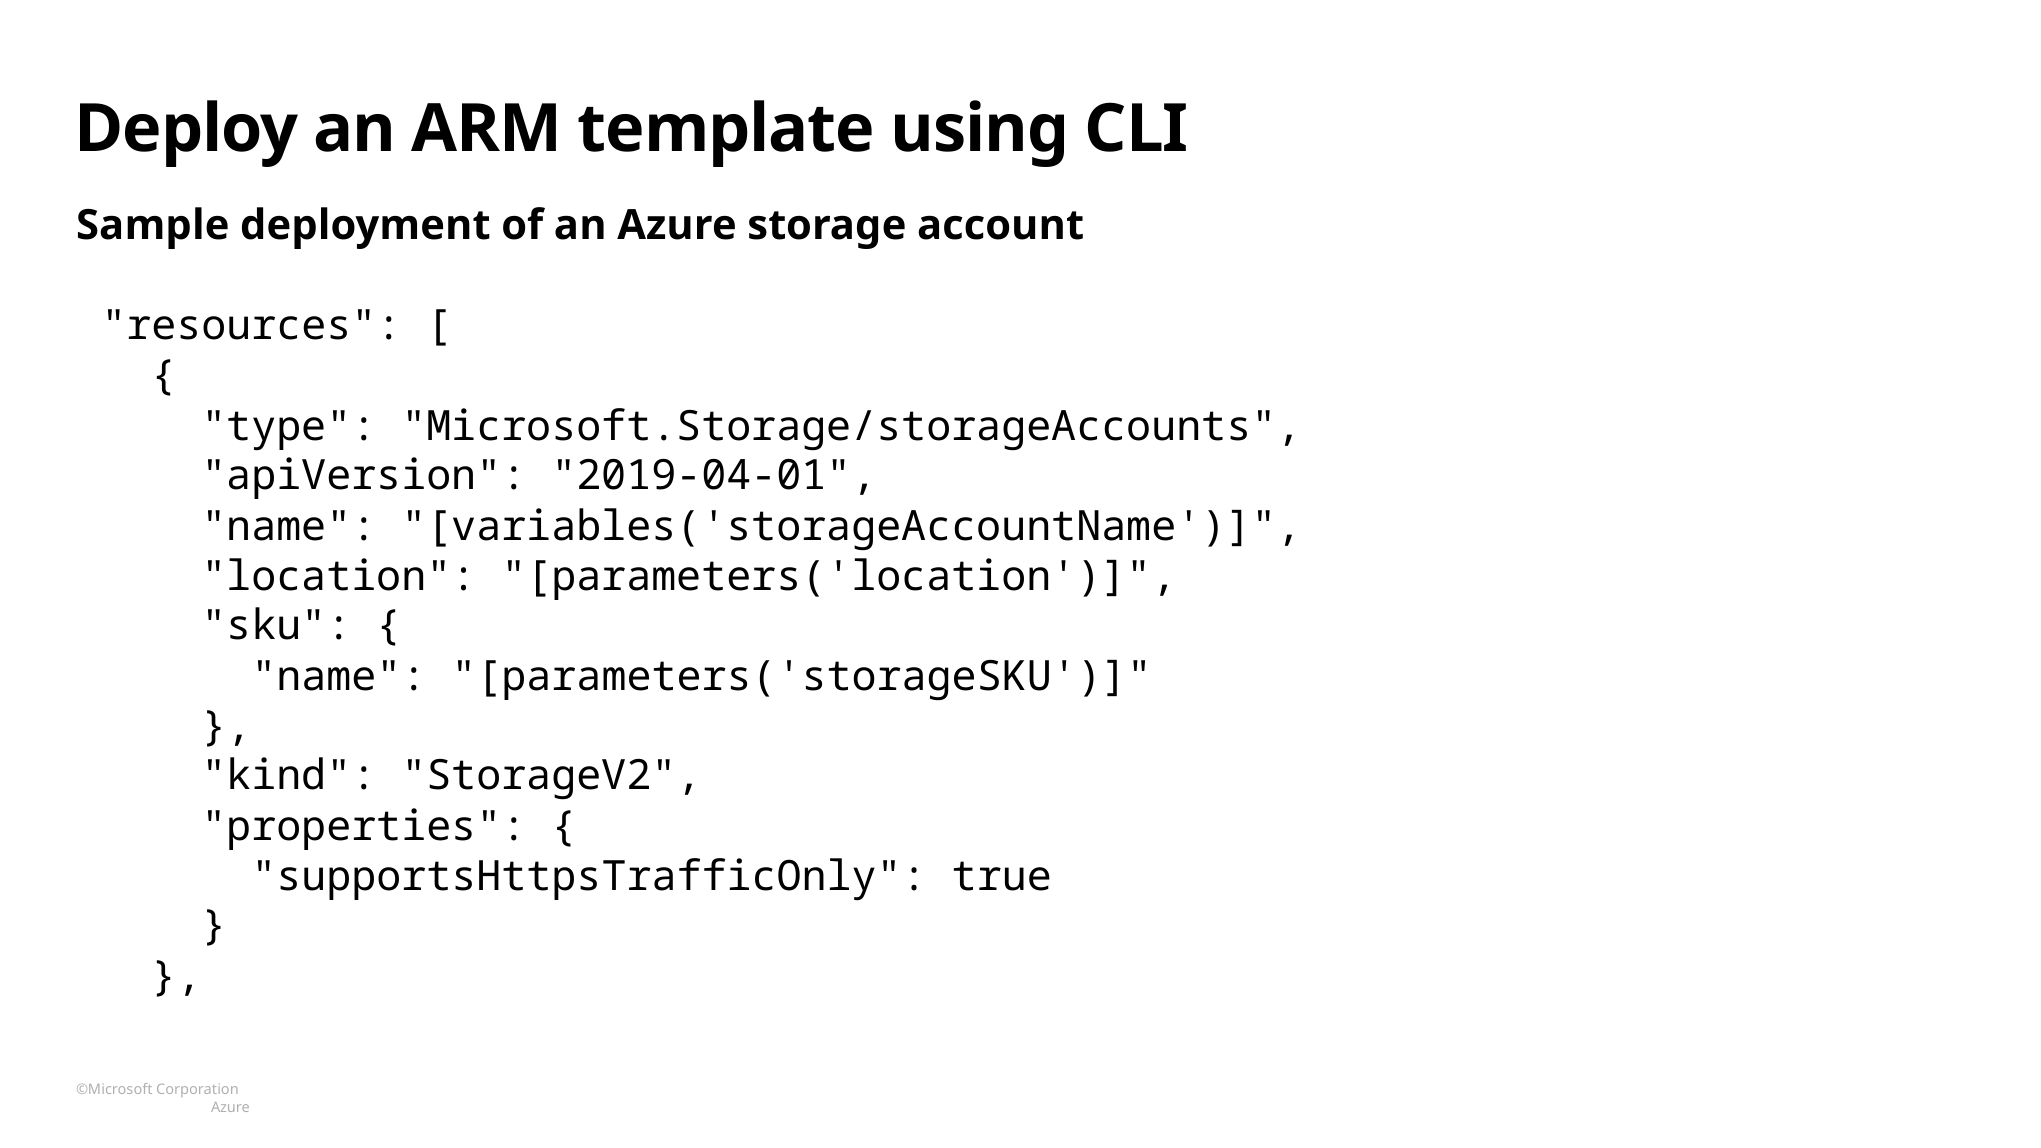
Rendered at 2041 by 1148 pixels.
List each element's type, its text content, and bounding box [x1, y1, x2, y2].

title Deploy an ARM template using CLI [74, 97, 1967, 166]
list Sample deployment of an Azure storage account "resources": [ { "type": "Microsoft.Storage/storageAccounts", "apiVersion": "2019-04-01", "name": "[variables('storageAccountName')]", "location": "[parameters('location')]", "sku": { "name": "[parameters('storageSKU')]" }, "kind": "StorageV2", "properties": { "supportsHttpsTrafficOnly": true } }, [76, 198, 1647, 1006]
